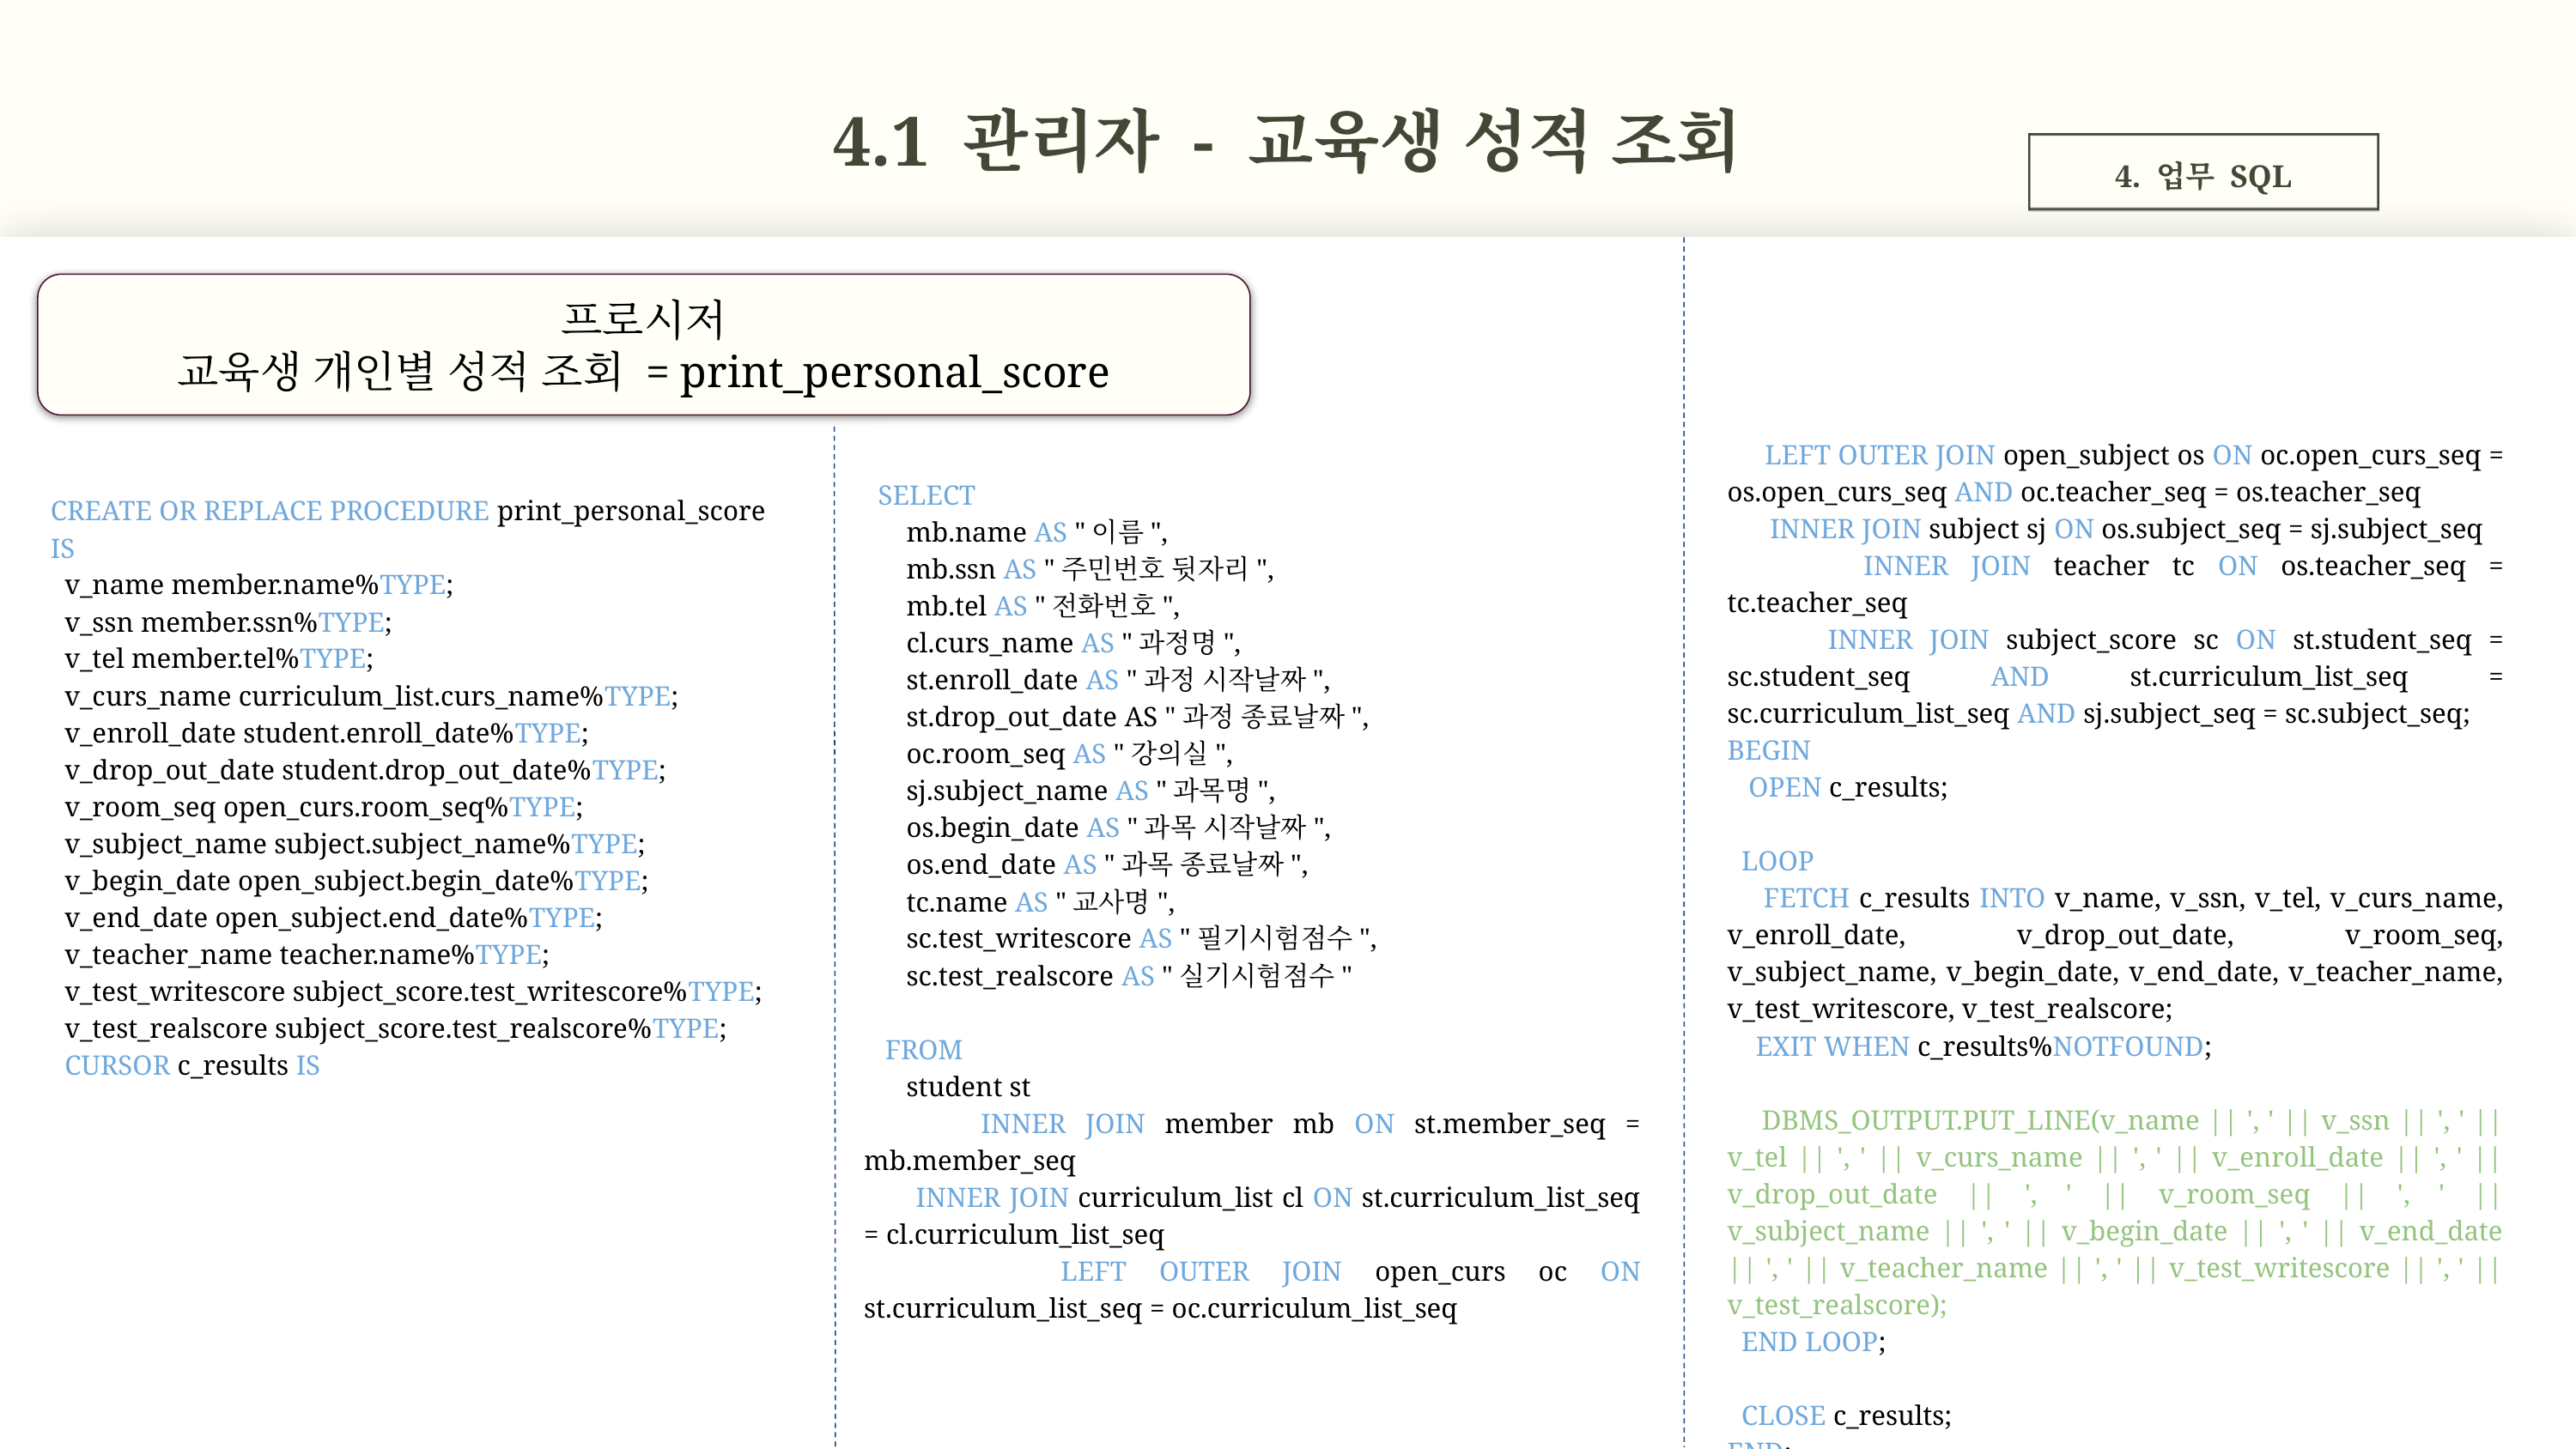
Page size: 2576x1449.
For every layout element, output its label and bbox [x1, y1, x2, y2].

picture [2027, 133, 2379, 212]
text_box [0, 0, 2576, 1449]
